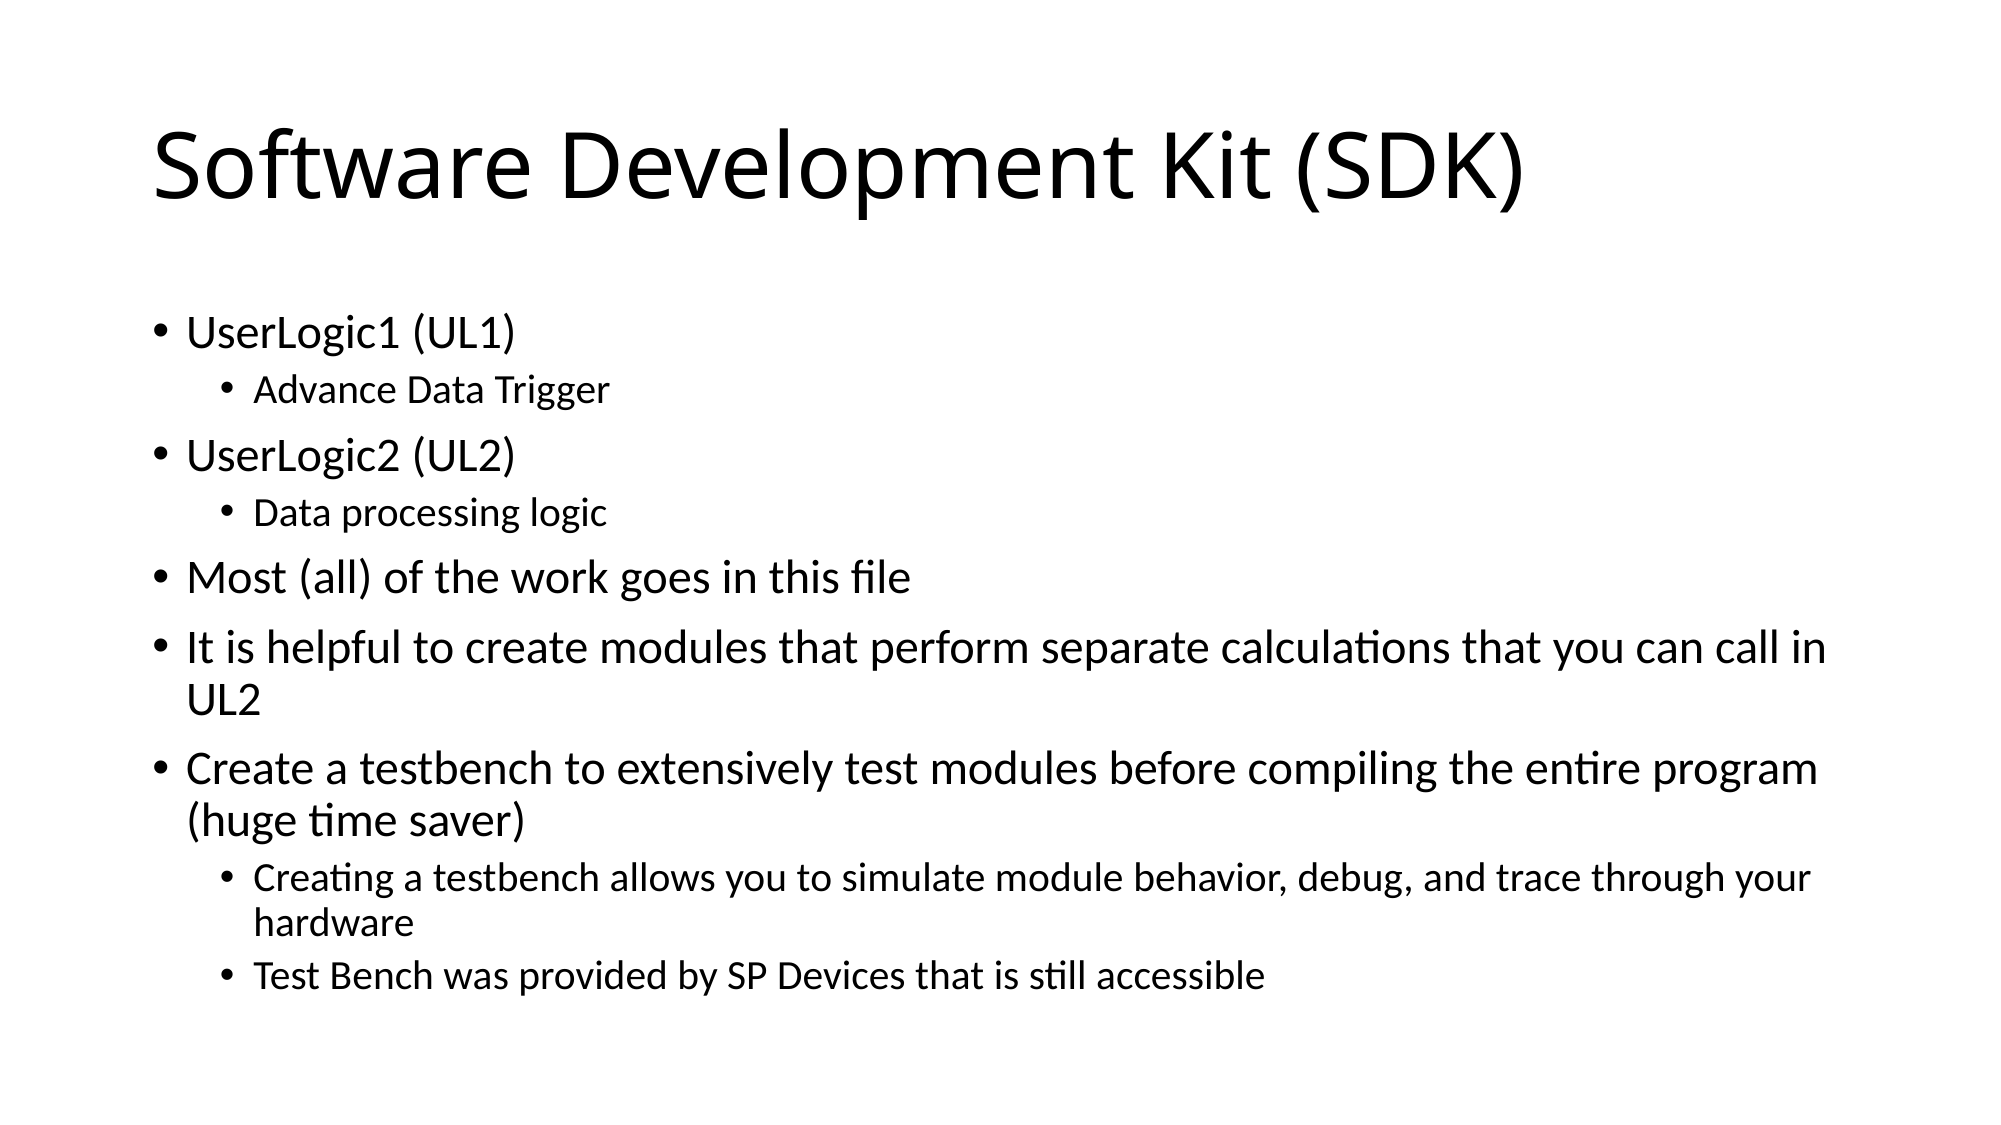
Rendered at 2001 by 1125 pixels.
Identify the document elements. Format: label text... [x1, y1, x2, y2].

list UserLogic1 (UL1) Advance Data Trigger UserLogic2 (UL2) Data processing logic Most (all) of the work goes in this file It is helpful to create modules that perform separate calculations that you can call in UL2 Create a testbench to extensively test modules before compiling the entire program (huge time saver) Creating a testbench allows you to simulate module behavior, debug, and trace through your hardware Test Bench was provided by SP Devices that is still accessible [137, 299, 1863, 1014]
title Software Development Kit (SDK) [137, 59, 1863, 278]
